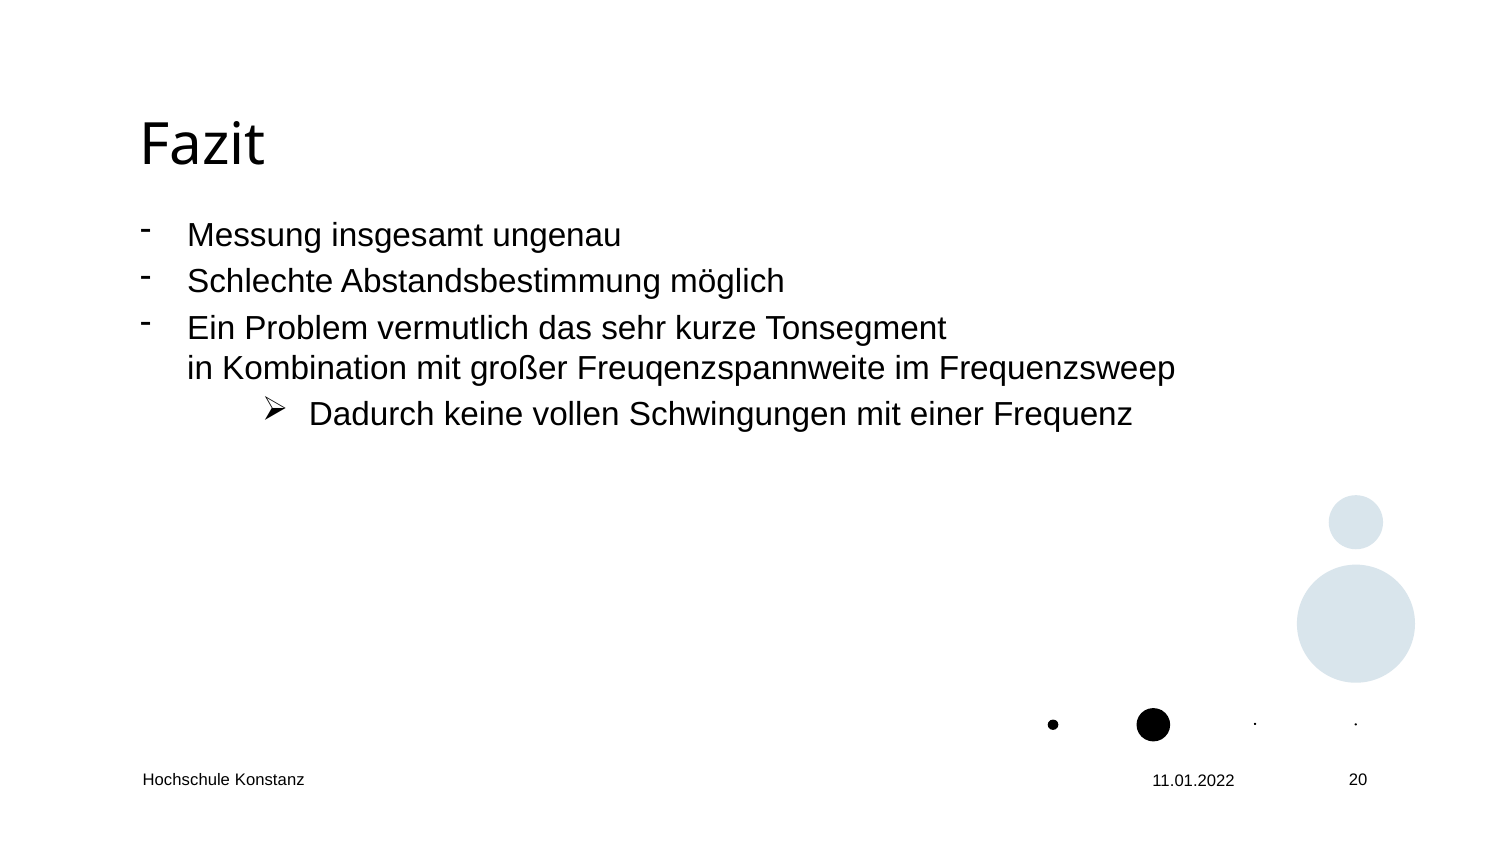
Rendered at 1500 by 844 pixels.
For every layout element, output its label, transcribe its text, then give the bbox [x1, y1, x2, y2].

list Fazit [124, 98, 1356, 170]
list Messung insgesamt ungenau Schlechte Abstandsbestimmung möglich Ein Problem vermutlich das sehr kurze Tonsegment in Kombination mit großer Freuqenzspannweite im Frequenzsweep Dadurch keine vollen Schwingungen mit einer Frequenz [125, 205, 1287, 502]
